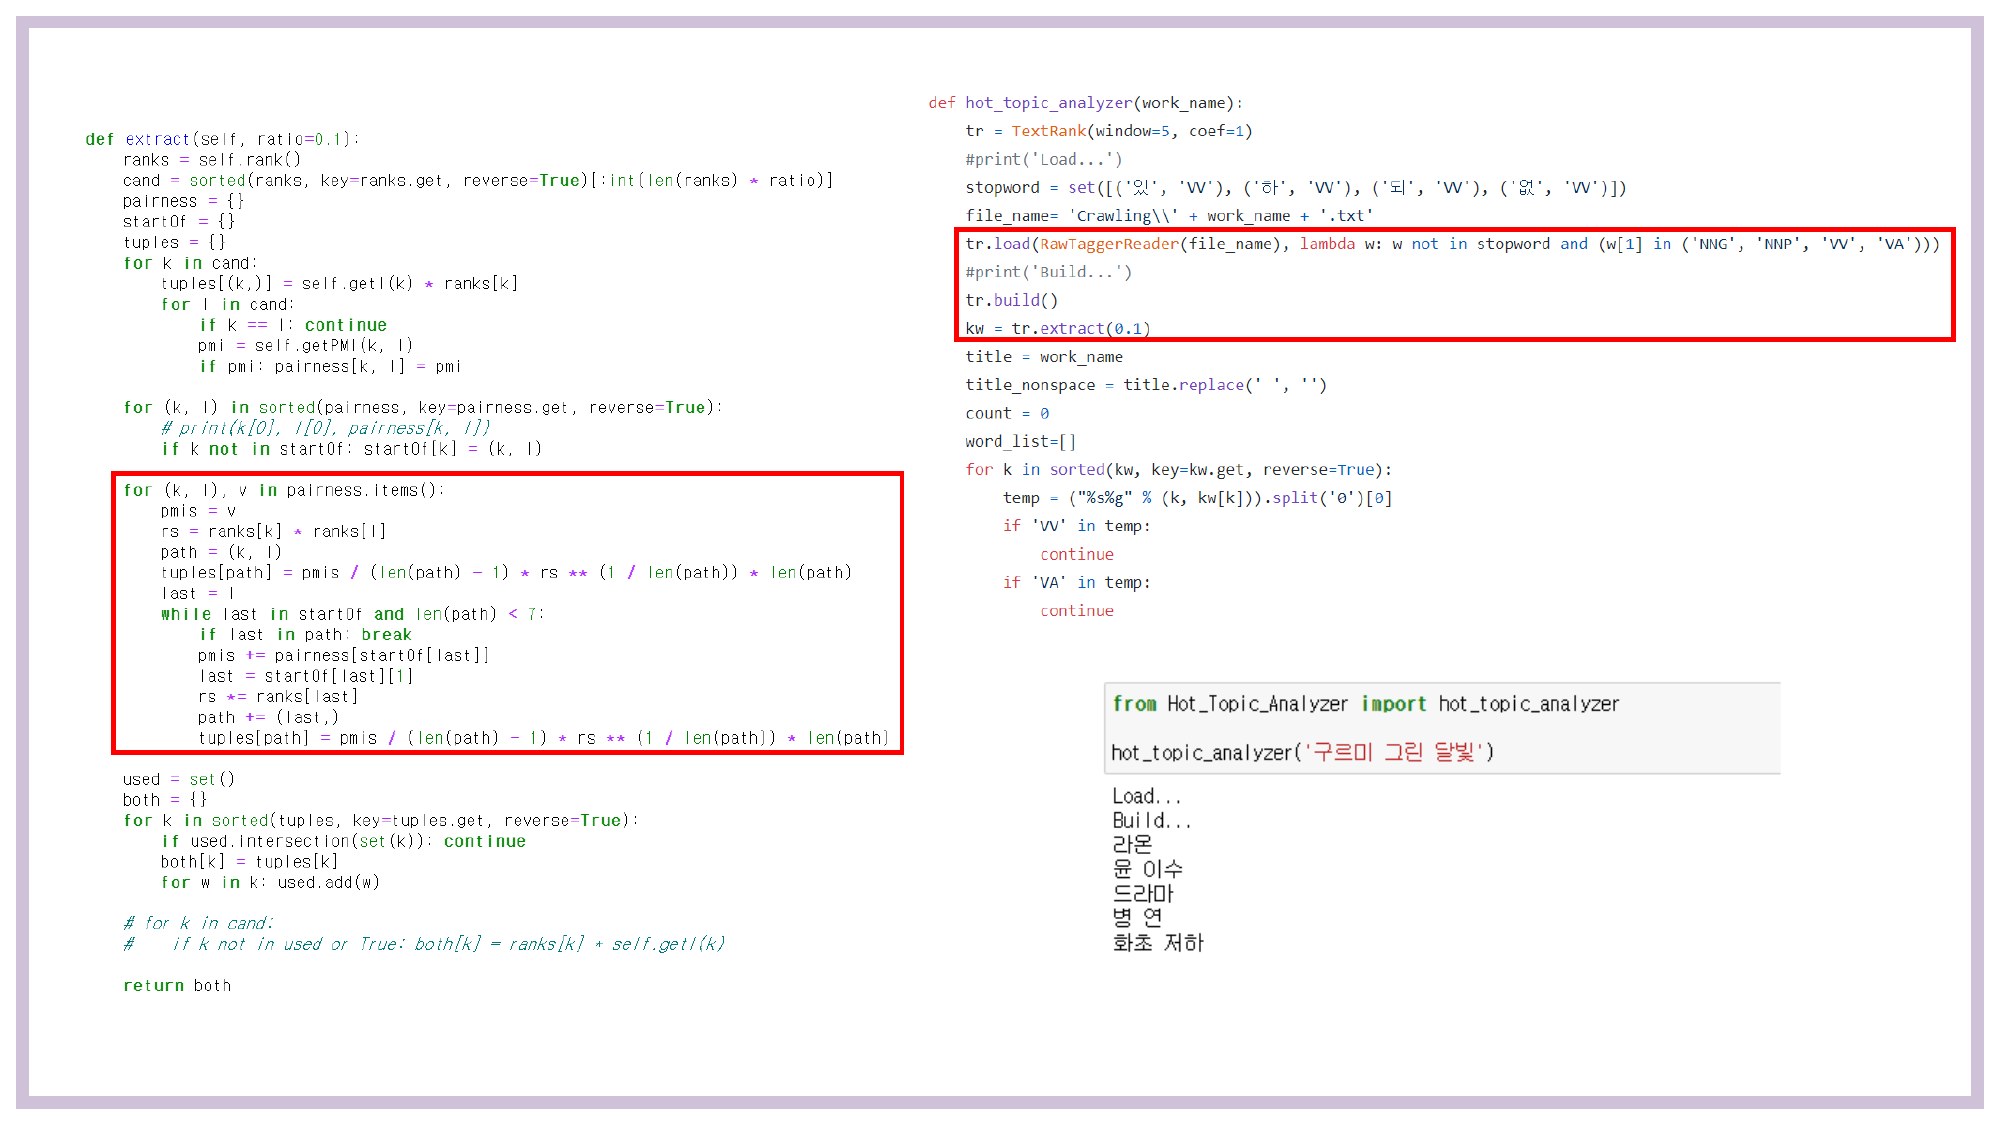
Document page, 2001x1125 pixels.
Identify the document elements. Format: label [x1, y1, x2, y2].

text_box [22, 21, 1978, 1104]
picture [71, 120, 902, 1005]
picture [912, 87, 1954, 624]
picture [1097, 677, 1781, 970]
